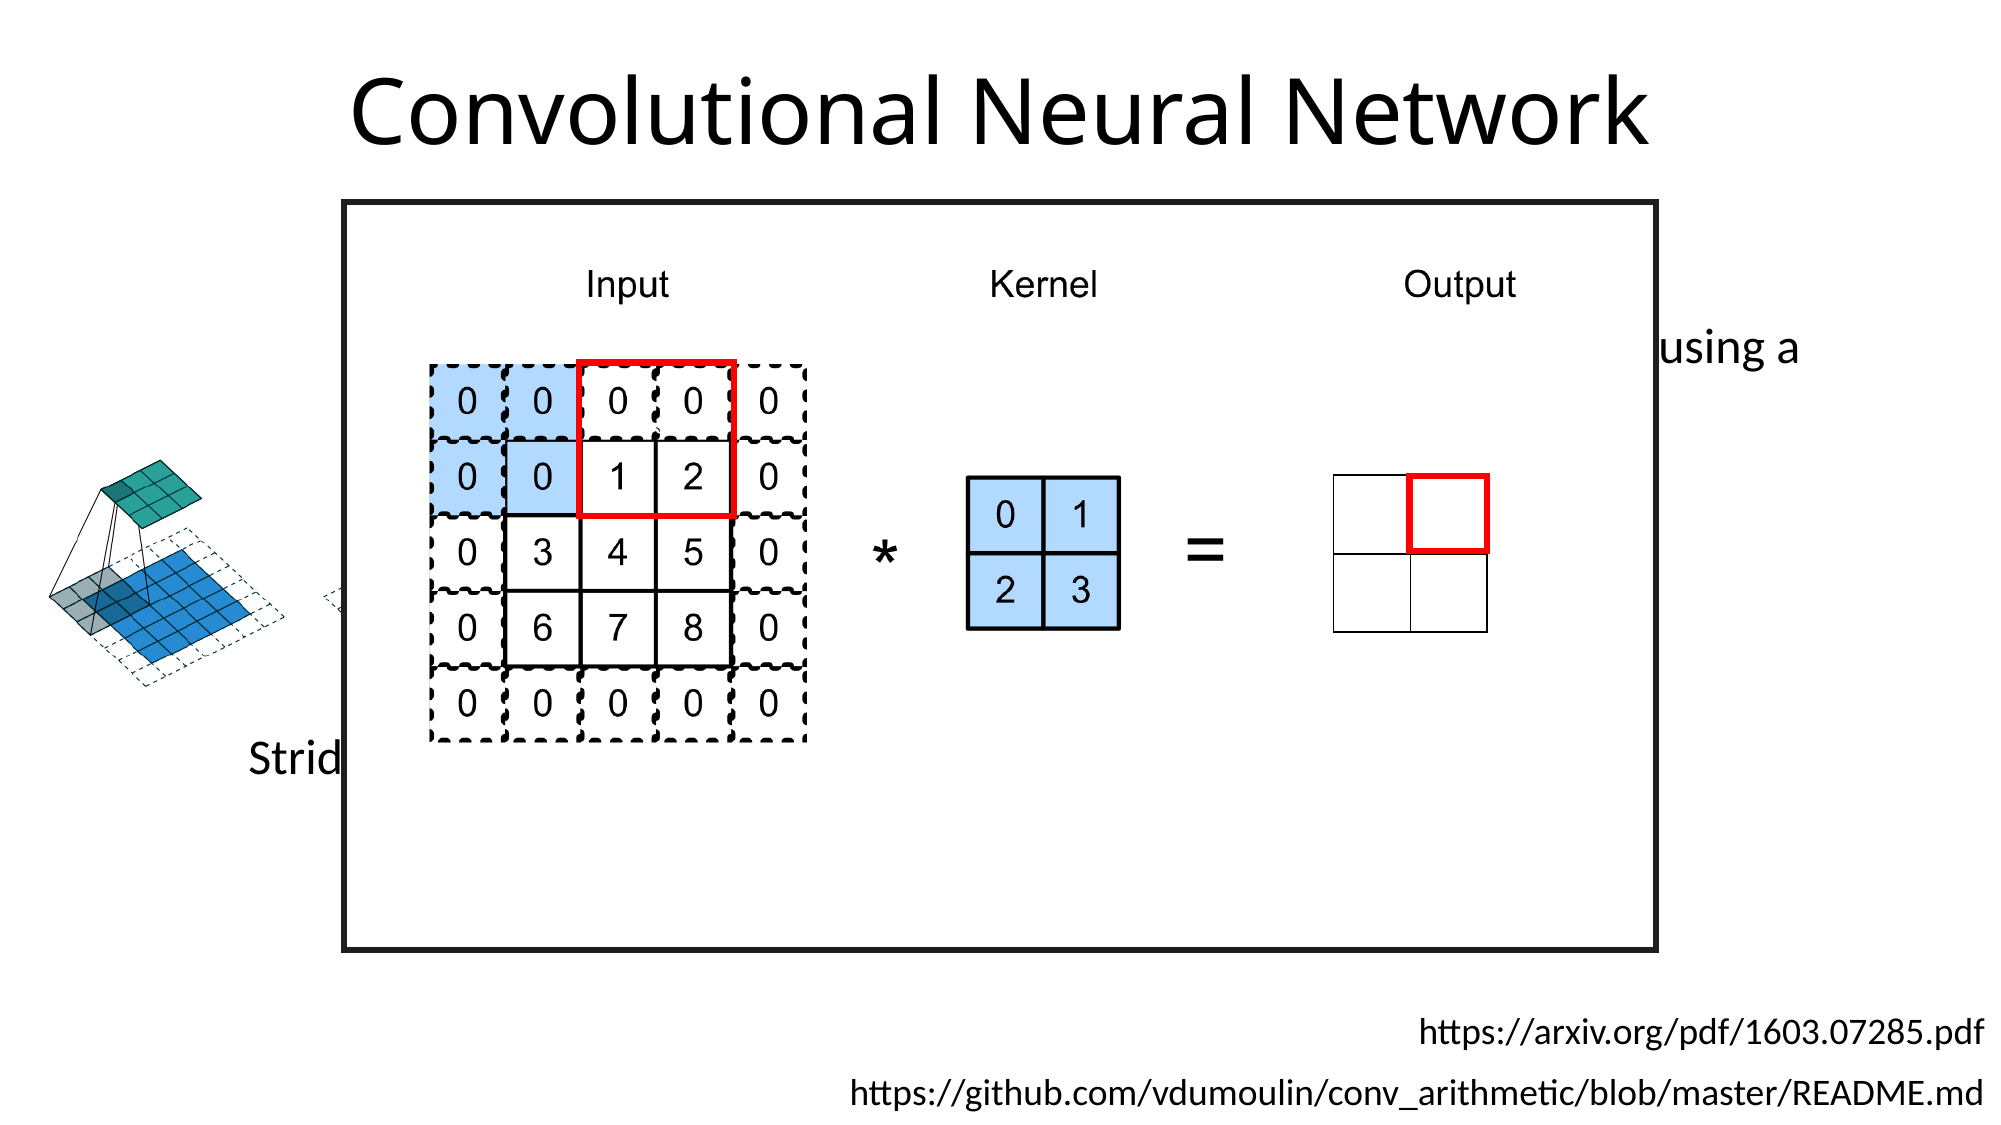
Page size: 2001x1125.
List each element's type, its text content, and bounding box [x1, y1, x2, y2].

title Convolutional Neural Network [137, 5, 1863, 224]
text_box https://github.com/vdumoulin/conv_arithmetic/blob/master/README.md [774, 1060, 2000, 1121]
table_cell [1334, 555, 1410, 631]
text_box ` [1408, 475, 1488, 552]
text_box https://arxiv.org/pdf/1603.07285.pdf [995, 1000, 2000, 1060]
text_box Stride: 2, Padding: 1, no Dilation [71, 716, 343, 792]
picture [1367, 242, 1600, 335]
table_header [1334, 476, 1410, 553]
picture [22, 242, 1258, 746]
text_box Stride: Apply the kernel using a step size. [1657, 306, 1906, 442]
table_cell [1411, 555, 1486, 631]
text_box [343, 201, 1657, 951]
